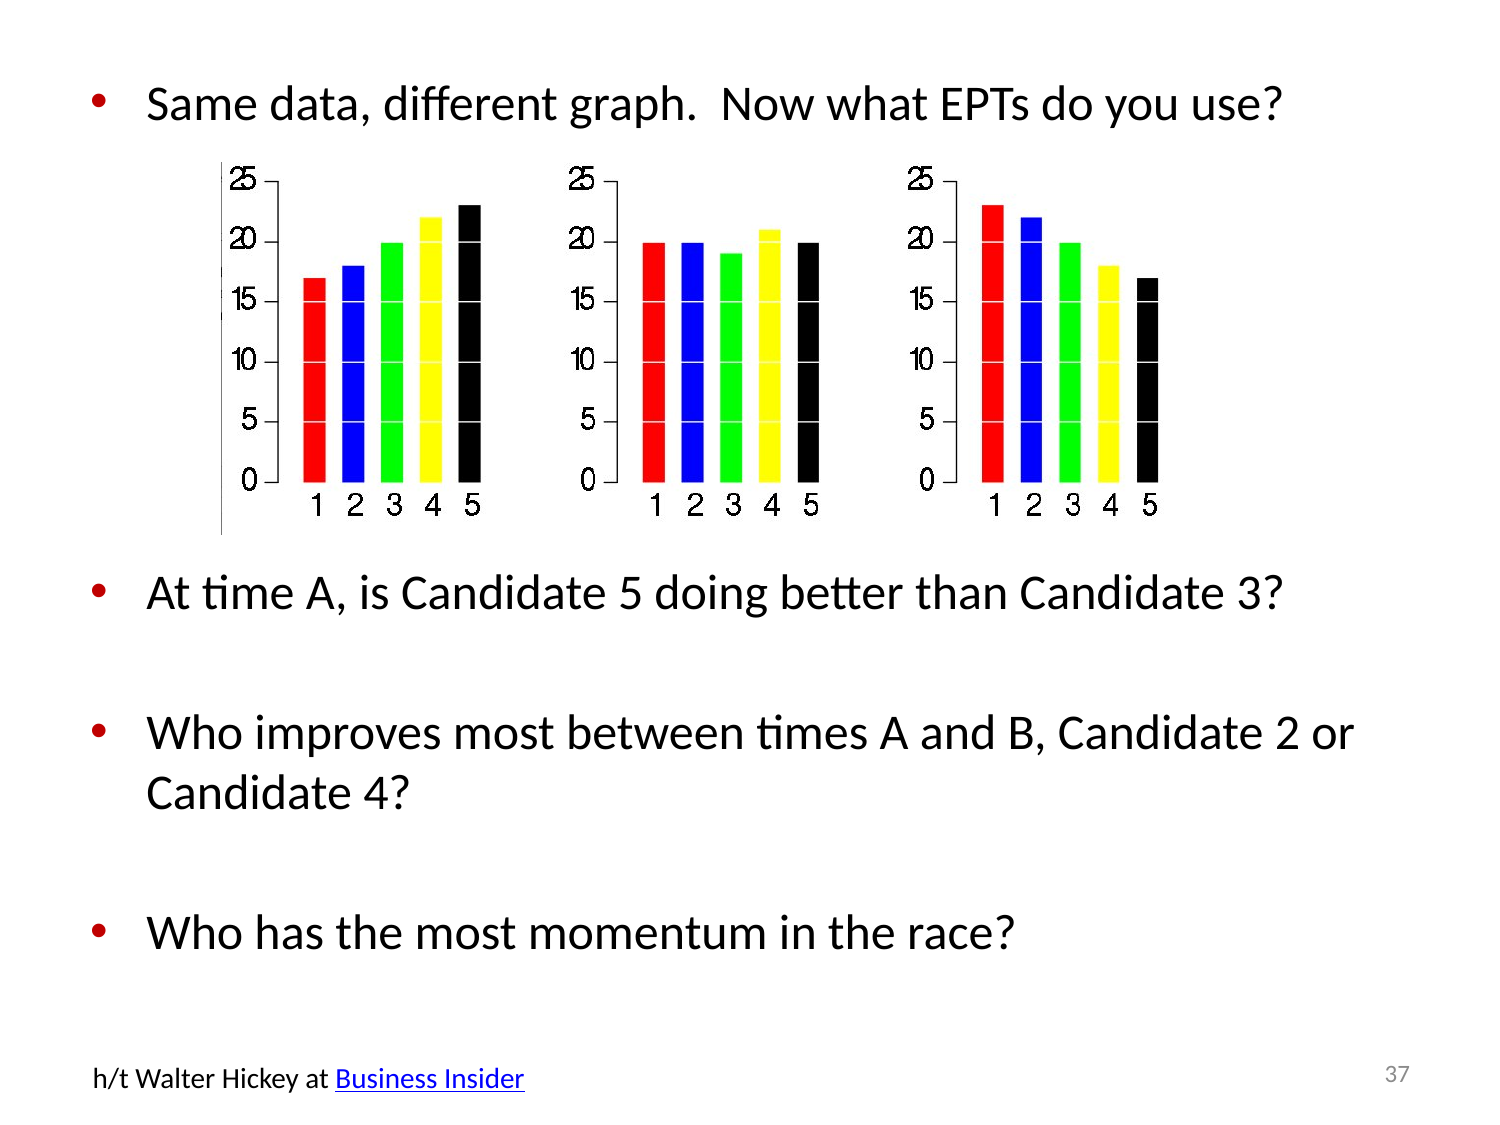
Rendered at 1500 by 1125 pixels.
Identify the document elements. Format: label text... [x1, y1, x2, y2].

slide_number 37 [1074, 1042, 1425, 1103]
picture [220, 162, 1190, 535]
text_box h/t Walter Hickey at Business Insider [77, 1052, 540, 1102]
list Same data, different graph. Now what EPTs do you use? At time A, is Candidate 5 doing better than Candidate 3? Who improves most between times A and B, Candidate 2 or Candidate 4? Who has the most momentum in the race? [75, 62, 1425, 1088]
